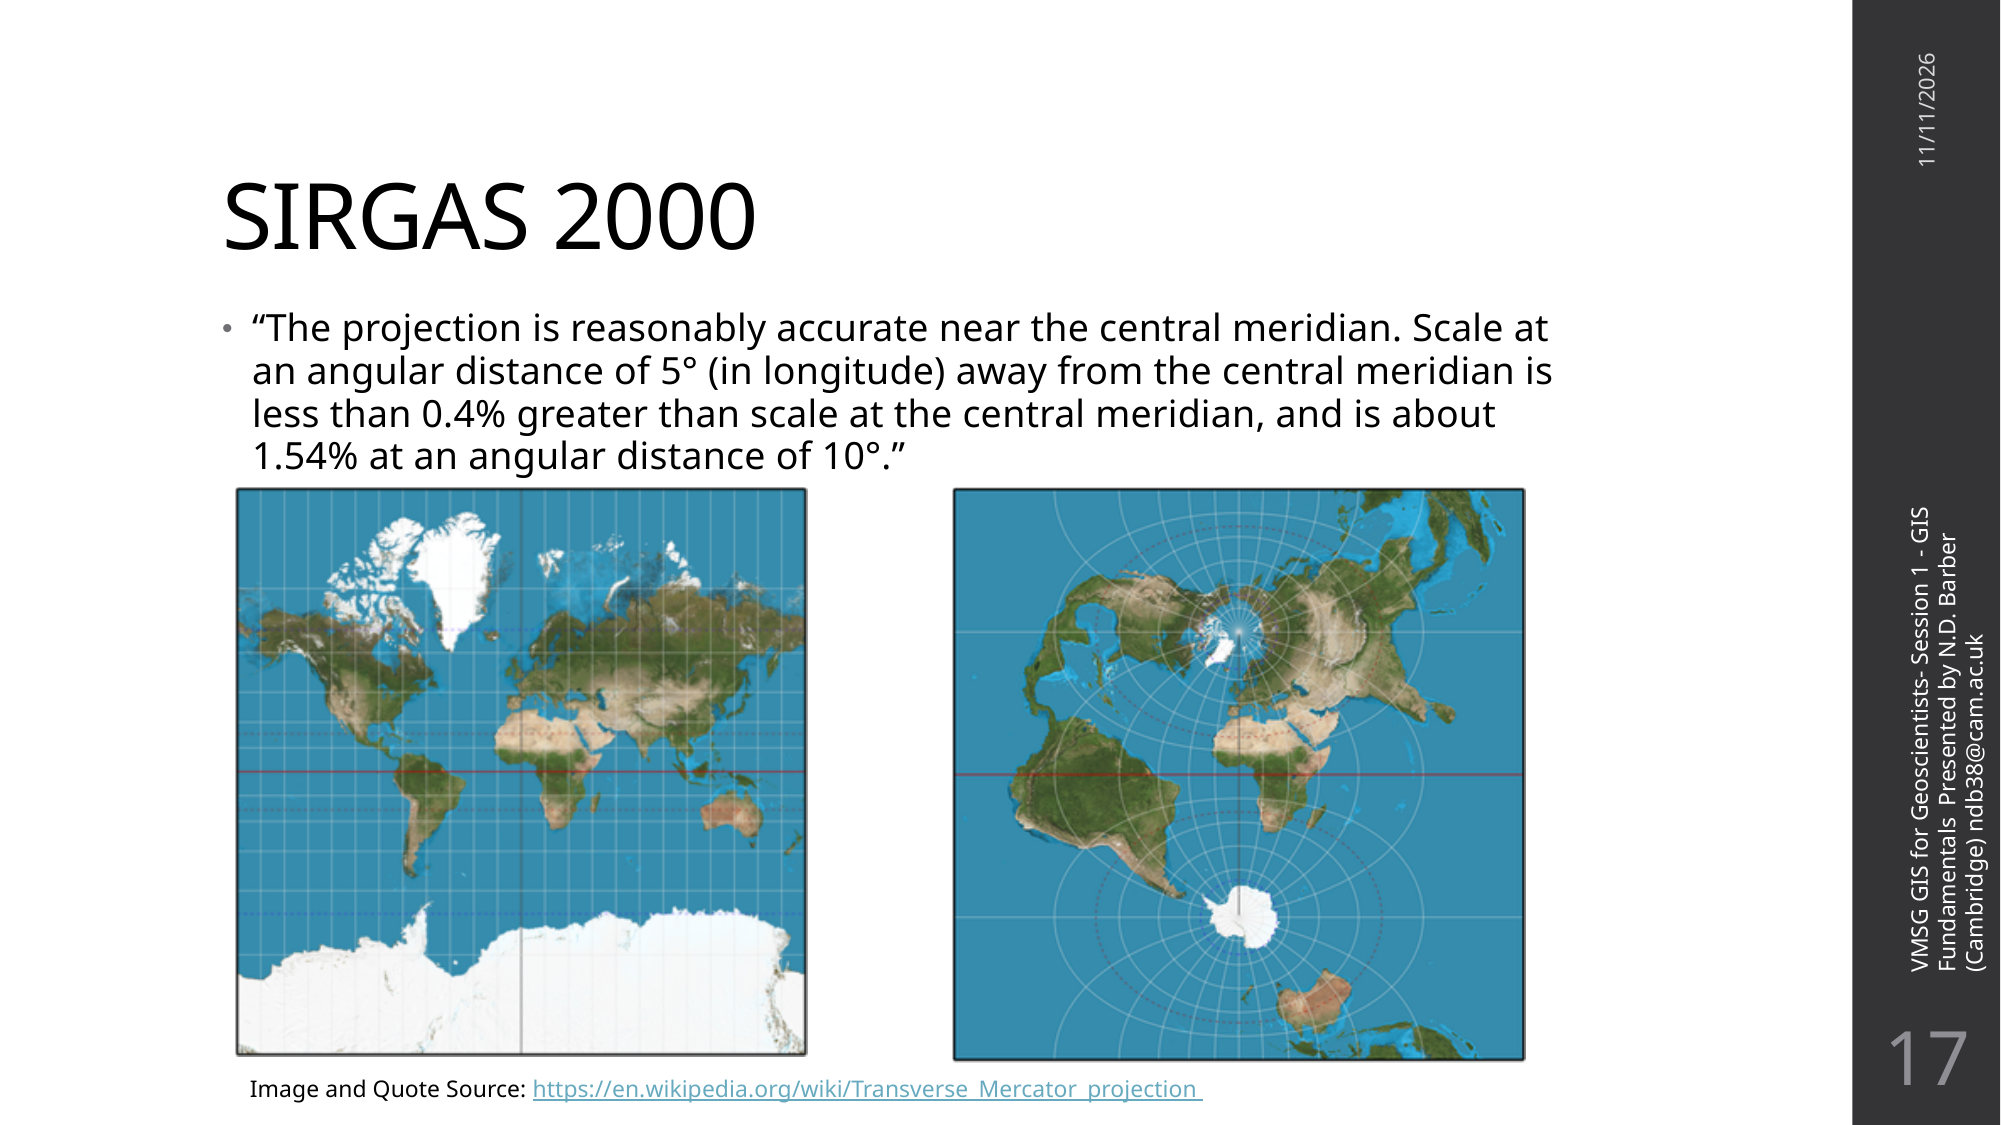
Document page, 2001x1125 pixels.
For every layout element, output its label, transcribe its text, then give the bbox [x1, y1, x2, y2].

list “The projection is reasonably accurate near the central meridian. Scale at an angular distance of 5° (in longitude) away from the central meridian is less than 0.4% greater than scale at the central meridian, and is about 1.54% at an angular distance of 10°.” [206, 299, 1617, 1014]
picture [952, 487, 1526, 1064]
title SIRGAS 2000 [206, 60, 1797, 278]
footer VMSG GIS for Geoscientists- Session 1 - GIS Fundamentals Presented by N.D. Barber (Cambridge) ndb38@cam.ac.uk [1897, 400, 1958, 988]
text_box Image and Quote Source: https://en.wikipedia.org/wiki/Transverse_Mercator_projection [235, 1067, 1454, 1113]
picture [234, 487, 808, 1057]
slide_number 16 [1852, 1012, 2000, 1110]
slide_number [1897, 37, 1958, 351]
